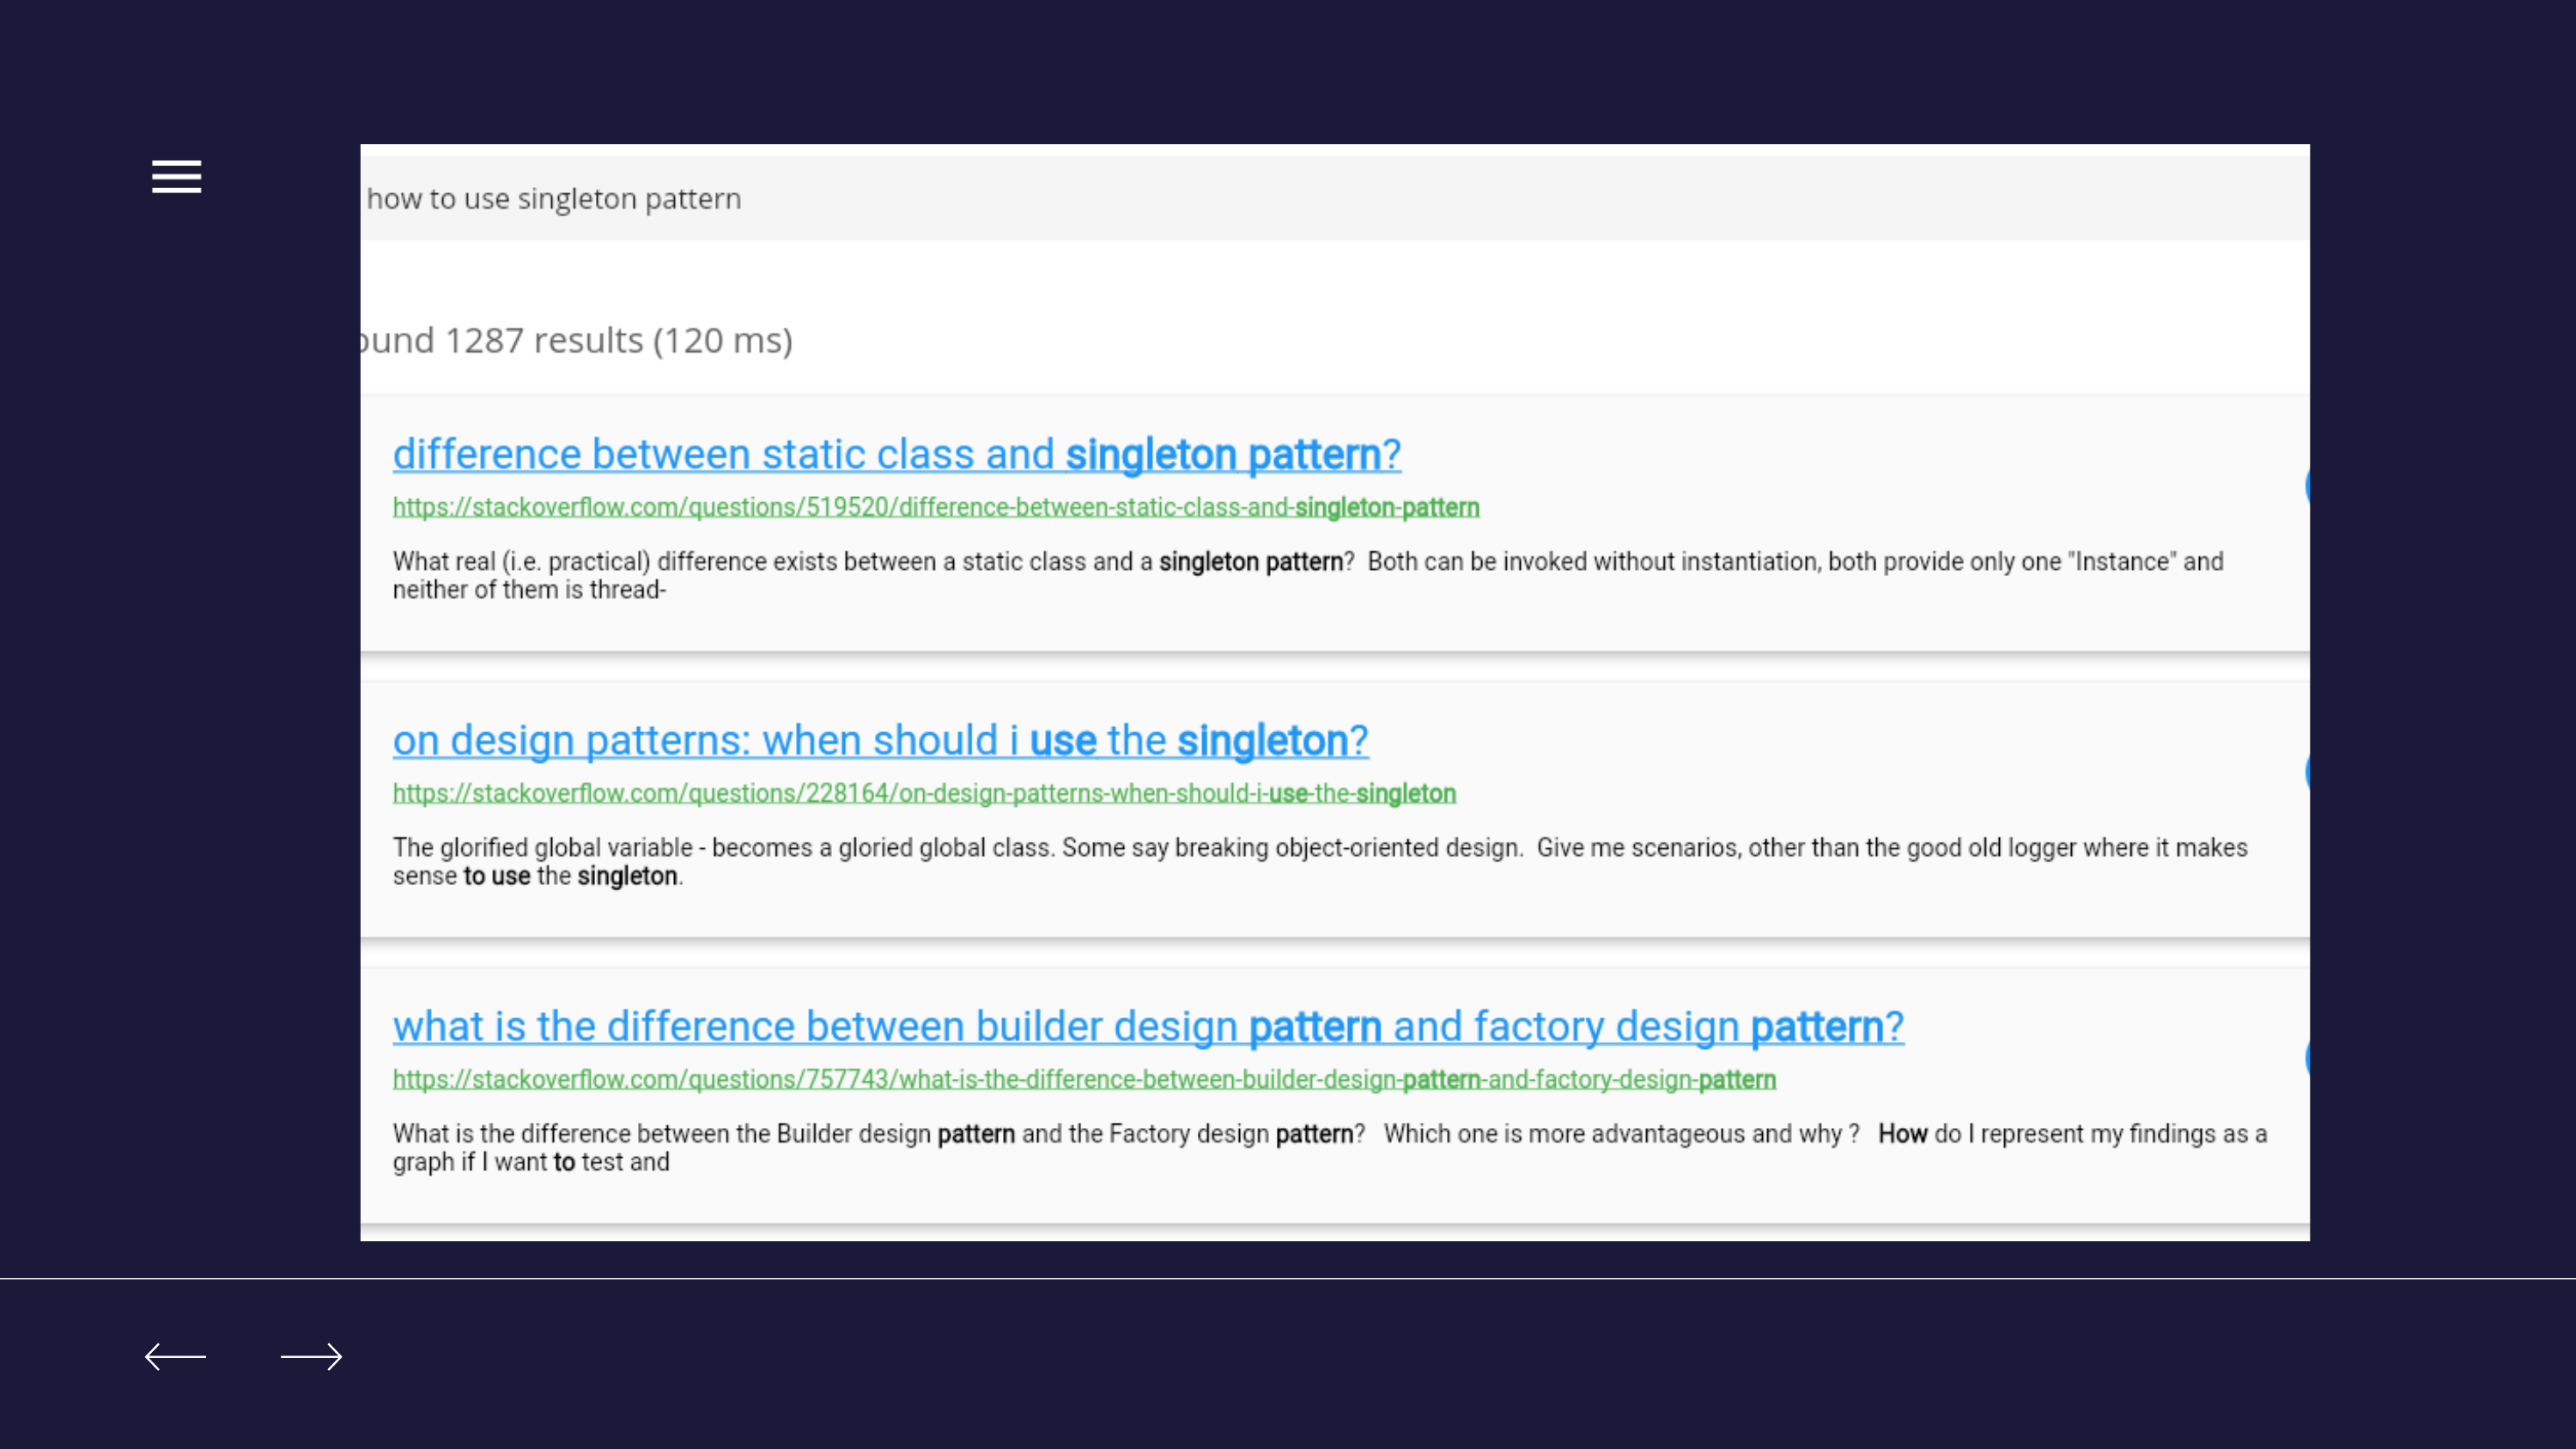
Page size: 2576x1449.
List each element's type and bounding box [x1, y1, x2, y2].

text_box [144, 1343, 343, 1371]
text_box [360, 144, 2311, 1242]
picture [144, 144, 210, 209]
